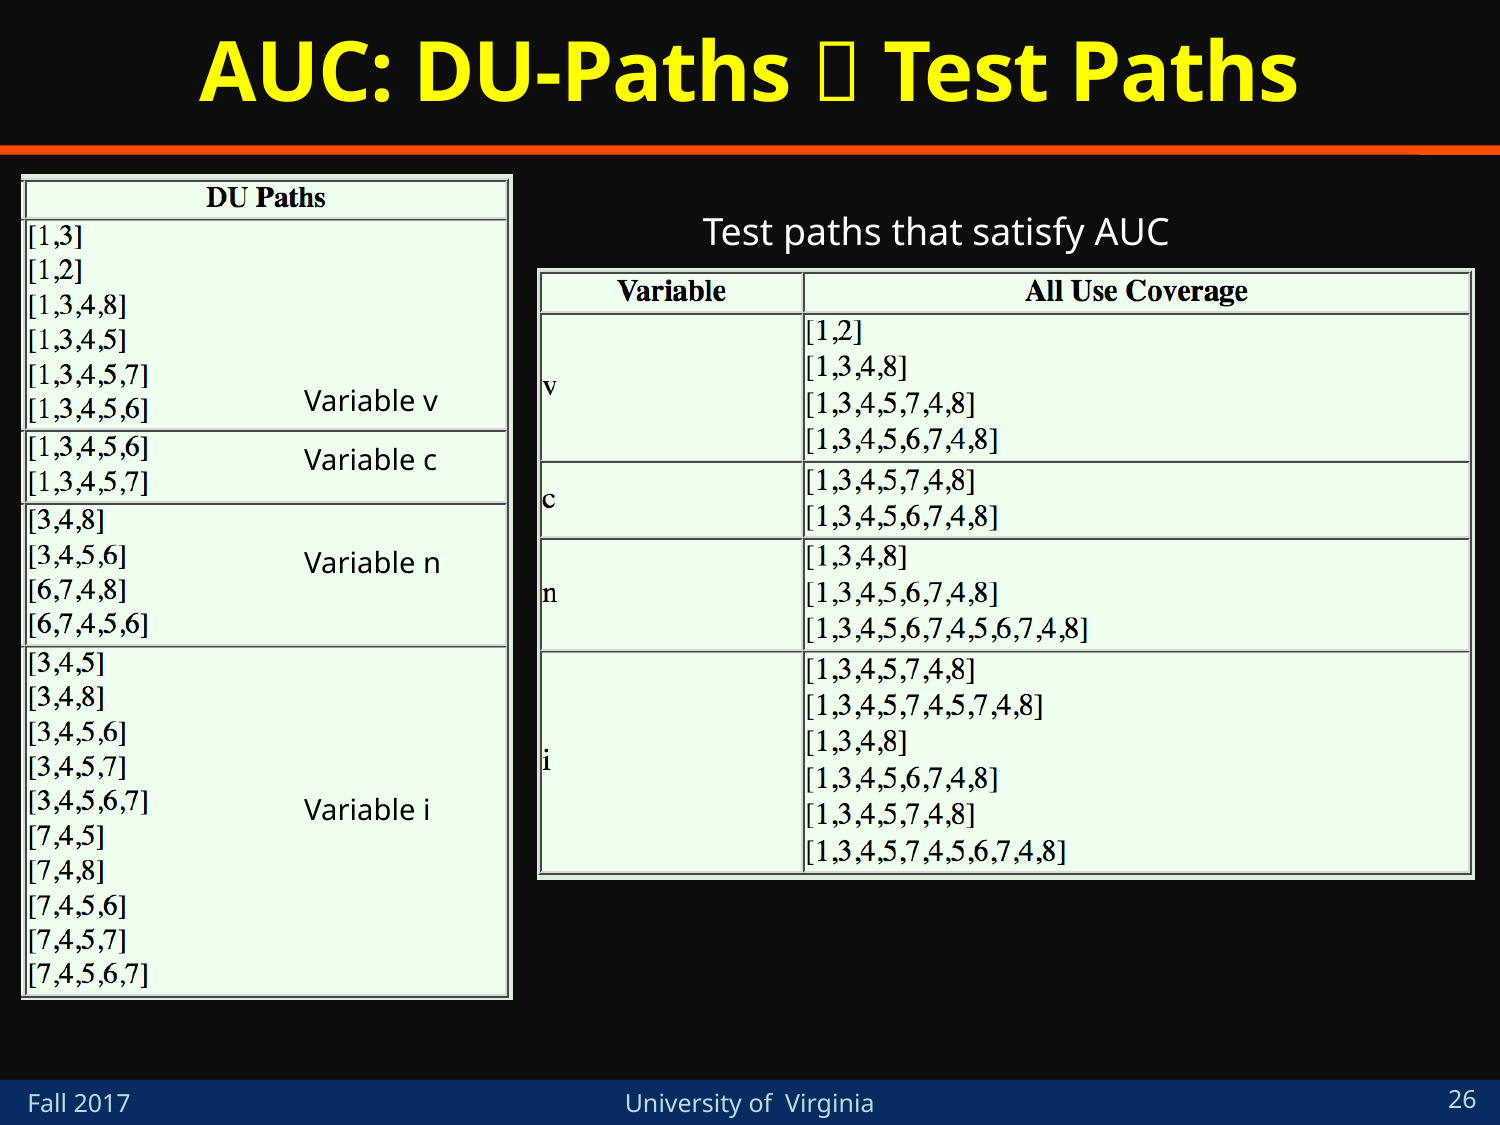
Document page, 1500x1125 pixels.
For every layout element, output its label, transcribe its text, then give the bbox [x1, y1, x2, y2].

text_box Test paths that satisfy AUC [684, 199, 1463, 264]
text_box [20, 174, 513, 1001]
picture [537, 268, 1476, 880]
title AUC: DU-Paths  Test Paths [0, 0, 1500, 150]
